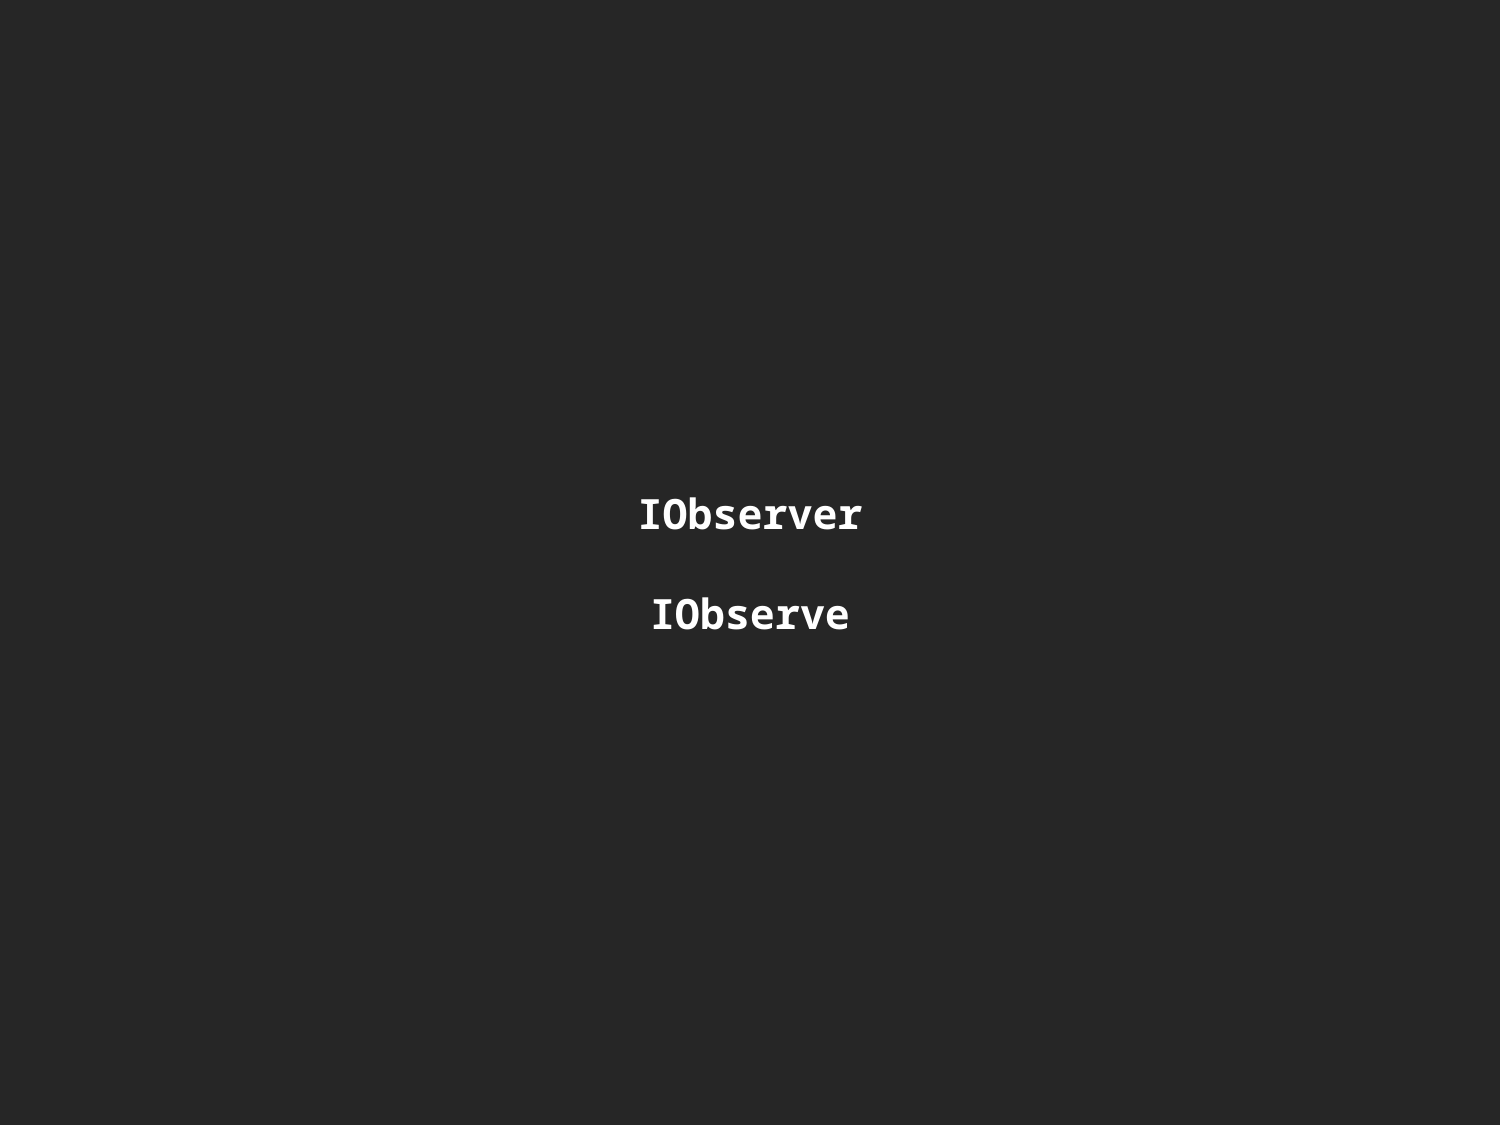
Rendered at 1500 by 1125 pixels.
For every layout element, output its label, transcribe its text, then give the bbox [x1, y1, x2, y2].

title IObserver IObserve [0, 0, 1500, 1125]
